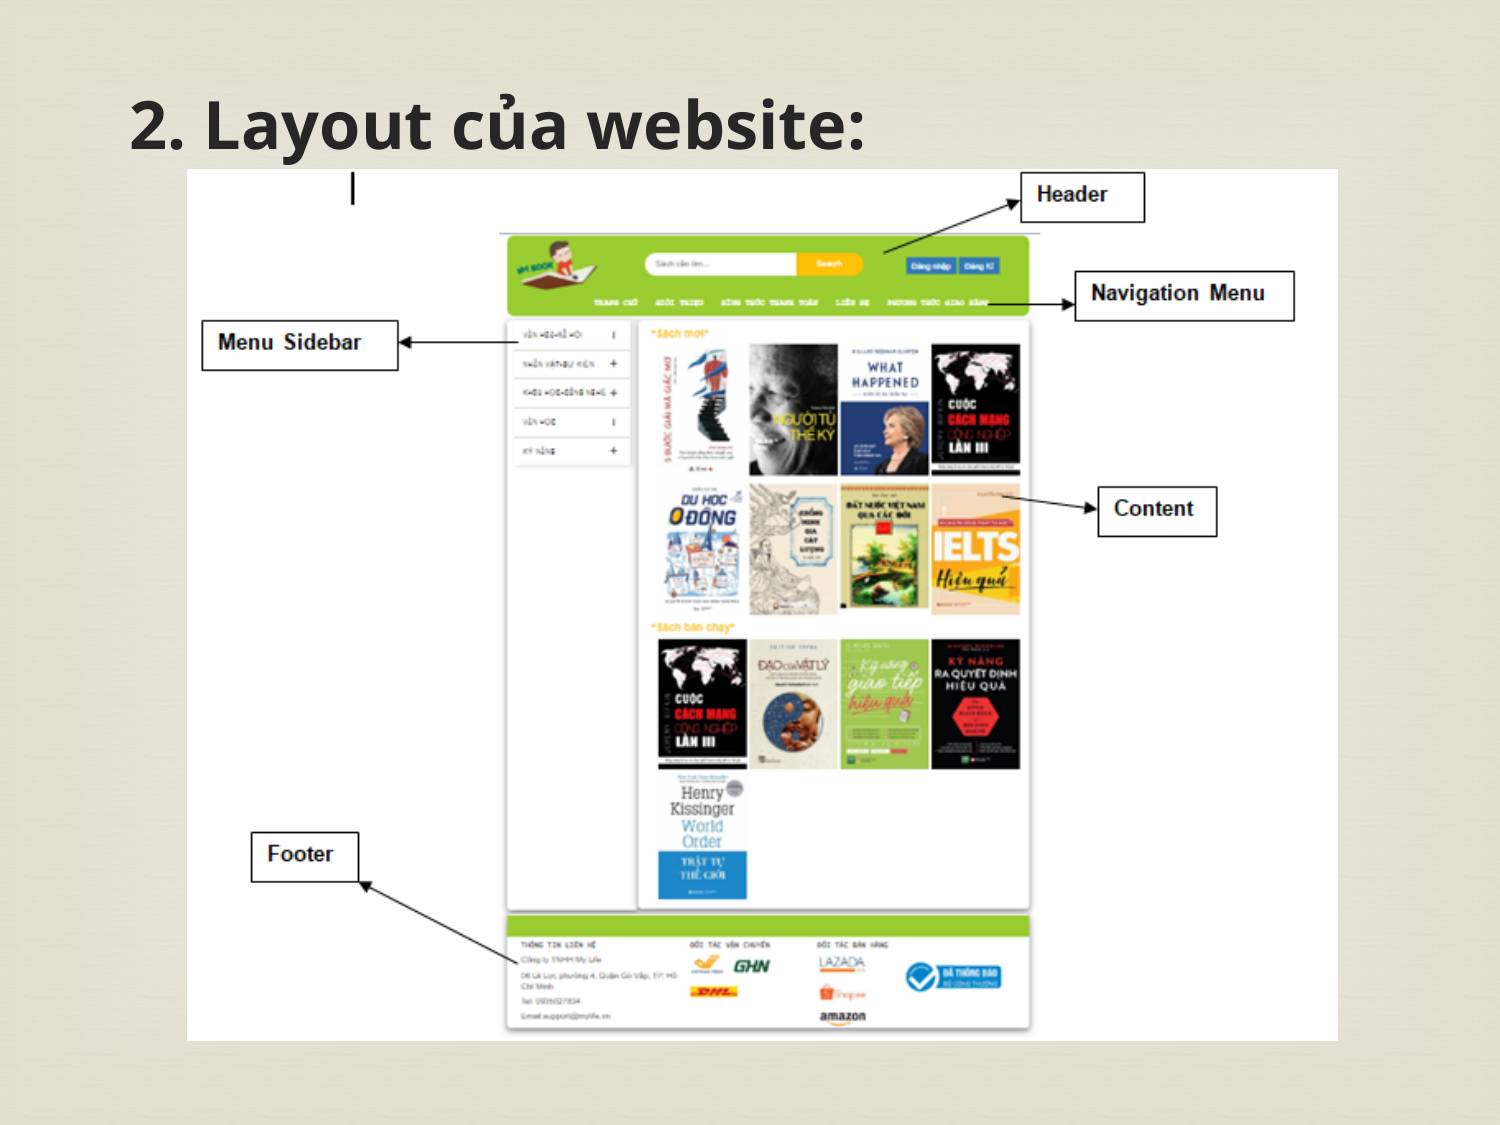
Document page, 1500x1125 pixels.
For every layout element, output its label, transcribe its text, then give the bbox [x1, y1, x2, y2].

list 2. Layout của website: [114, 75, 1386, 1005]
picture [186, 169, 1338, 1042]
